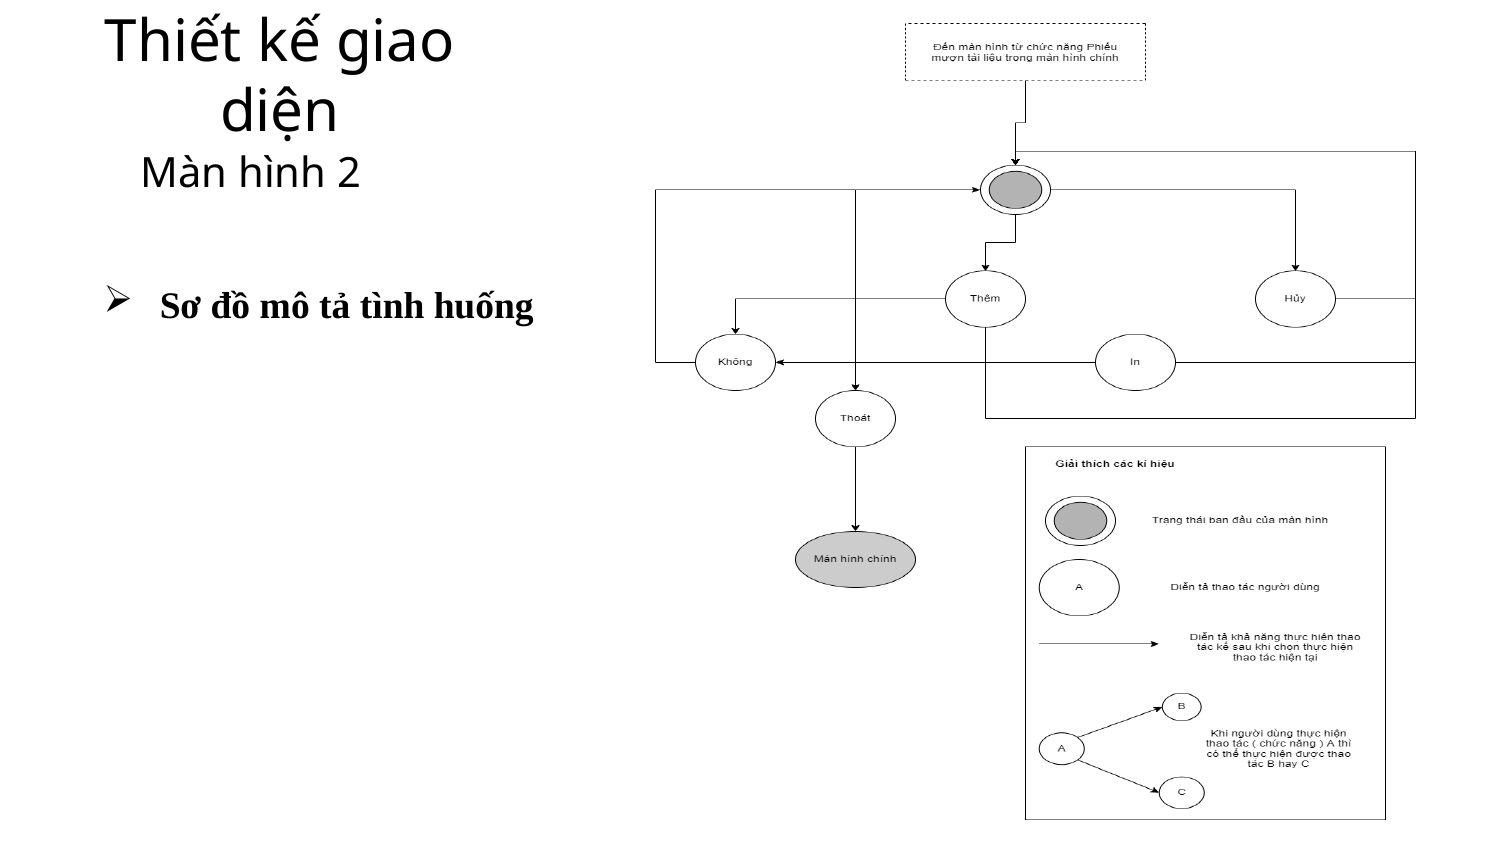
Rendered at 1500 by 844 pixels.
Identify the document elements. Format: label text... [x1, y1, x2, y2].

text_box Màn hình 2 [0, 132, 513, 209]
picture [648, 23, 1424, 821]
text_box Thiết kế giao diện [23, 34, 537, 112]
text_box Sơ đồ mô tả tình huống [88, 250, 643, 334]
